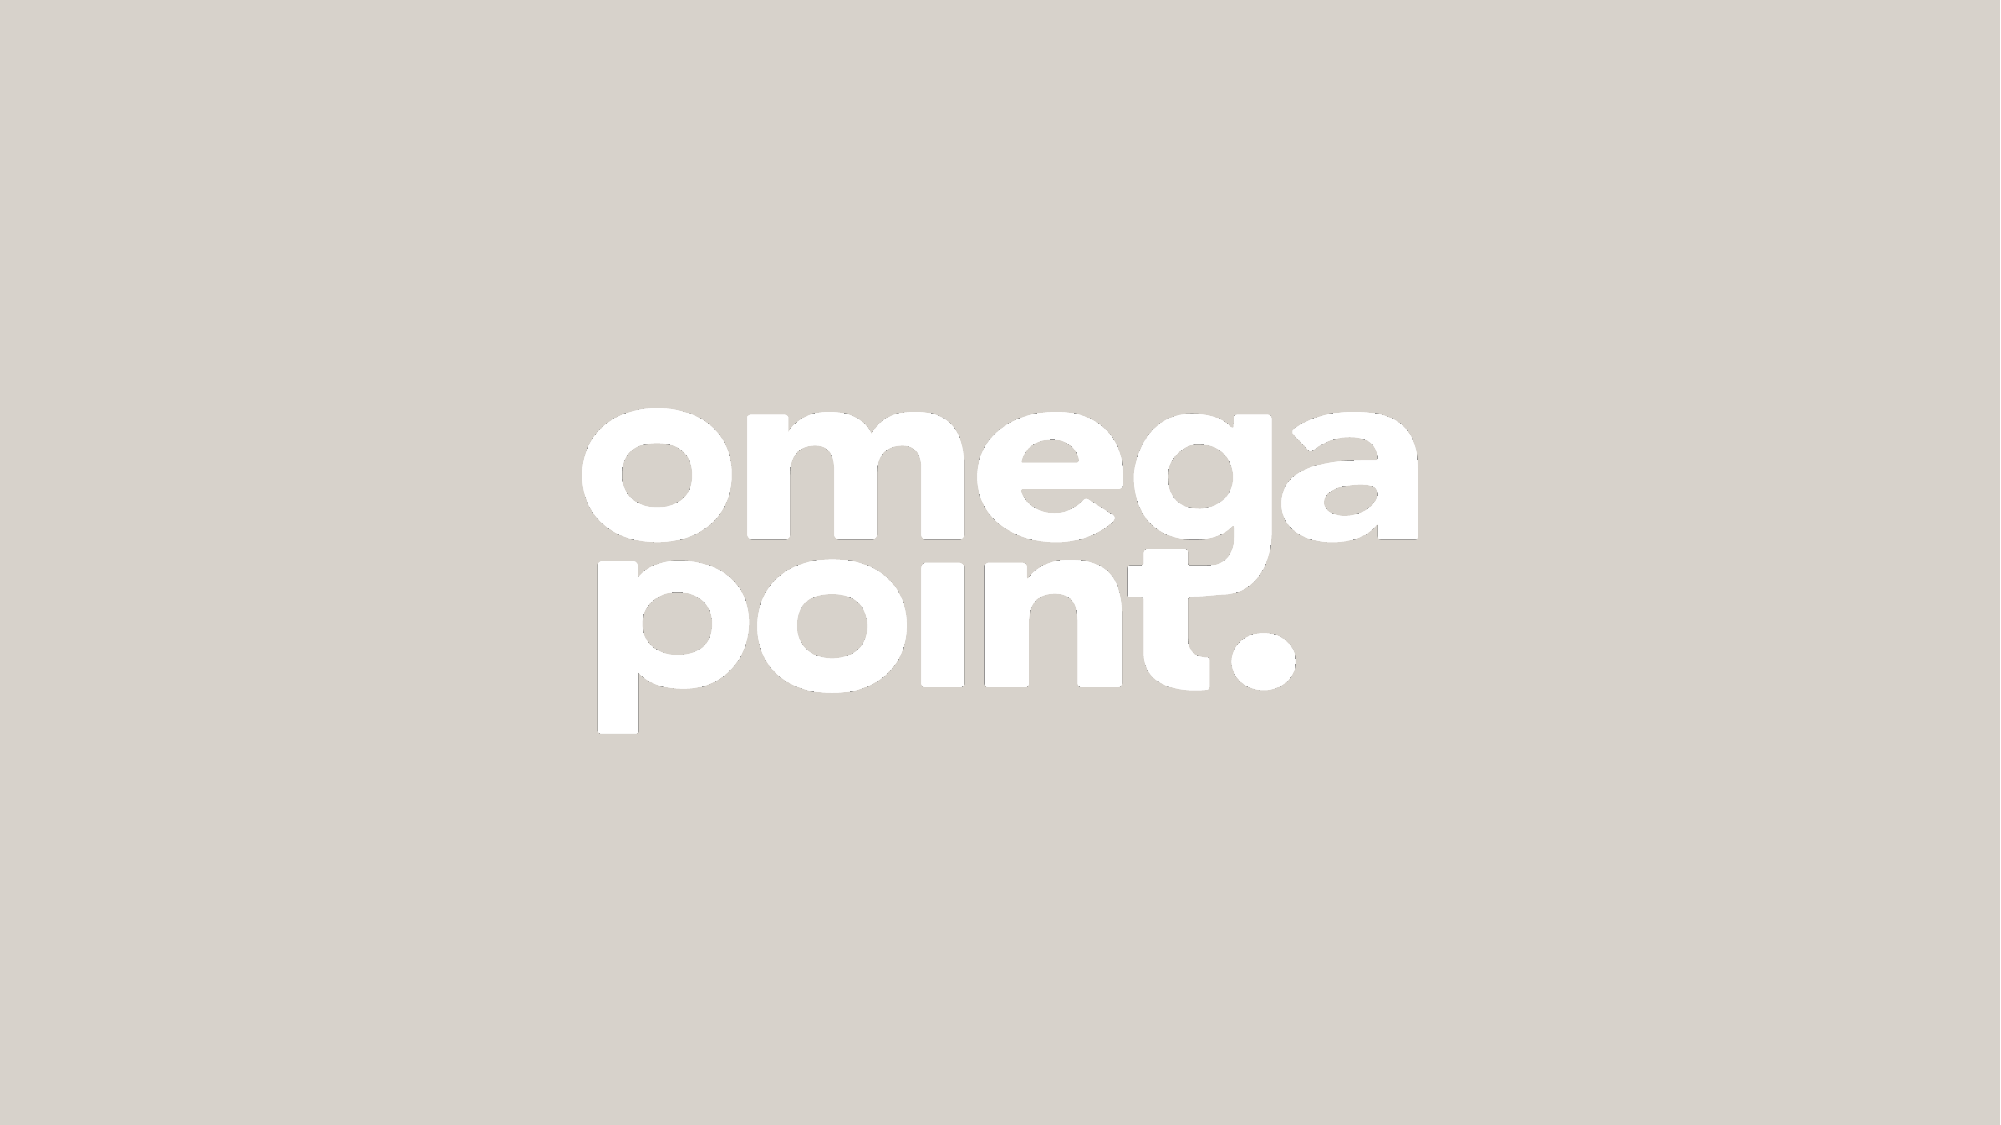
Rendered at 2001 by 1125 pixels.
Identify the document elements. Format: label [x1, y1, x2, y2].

picture [582, 408, 1418, 734]
